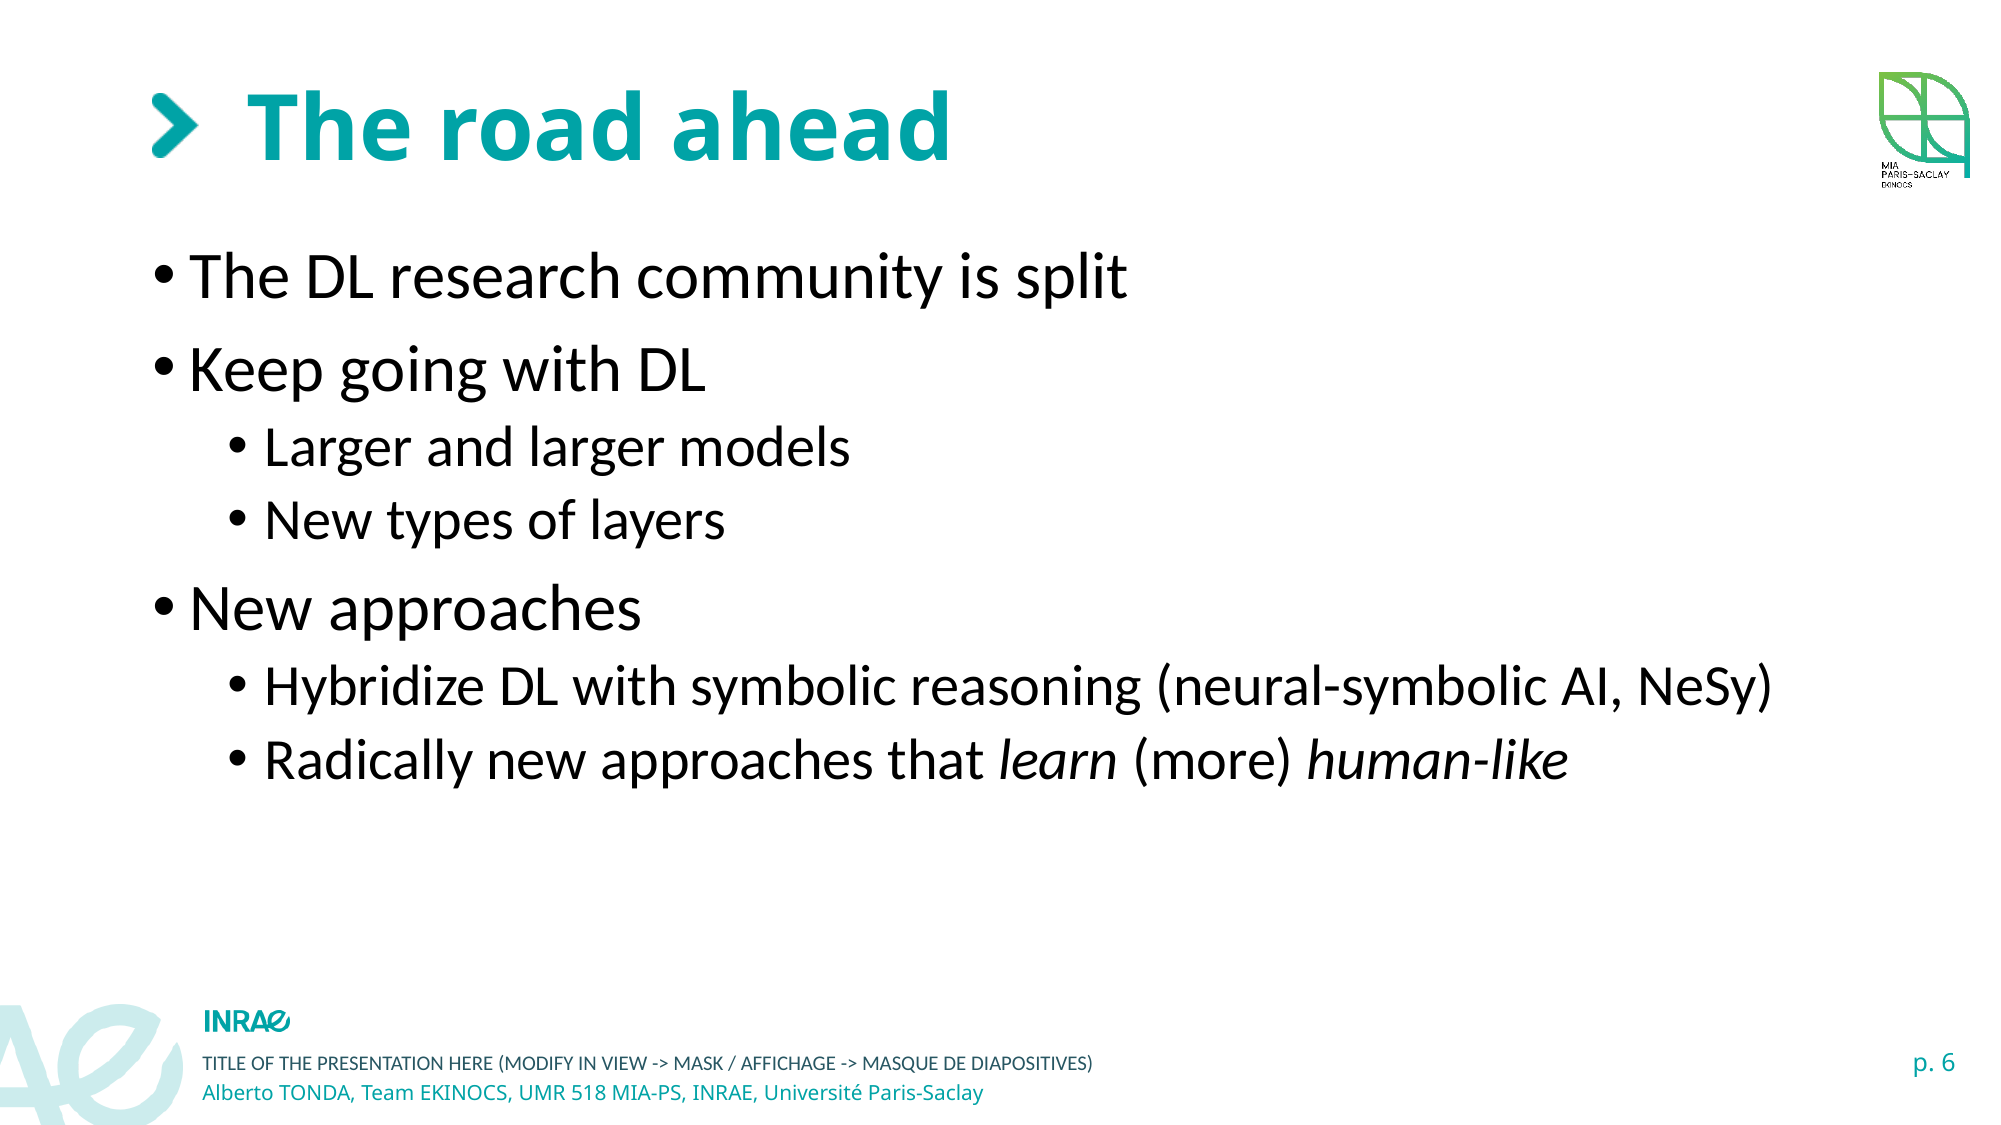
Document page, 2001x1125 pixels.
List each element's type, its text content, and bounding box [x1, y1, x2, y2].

picture [152, 93, 200, 158]
list The DL research community is split Keep going with DL Larger and larger models New types of layers New approaches Hybridize DL with symbolic reasoning (neural-symbolic AI, NeSy) Radically new approaches that learn (more) human-like [137, 233, 1863, 1001]
title The road ahead [137, 59, 1863, 203]
picture [0, 996, 329, 1125]
picture [1862, 54, 1986, 205]
